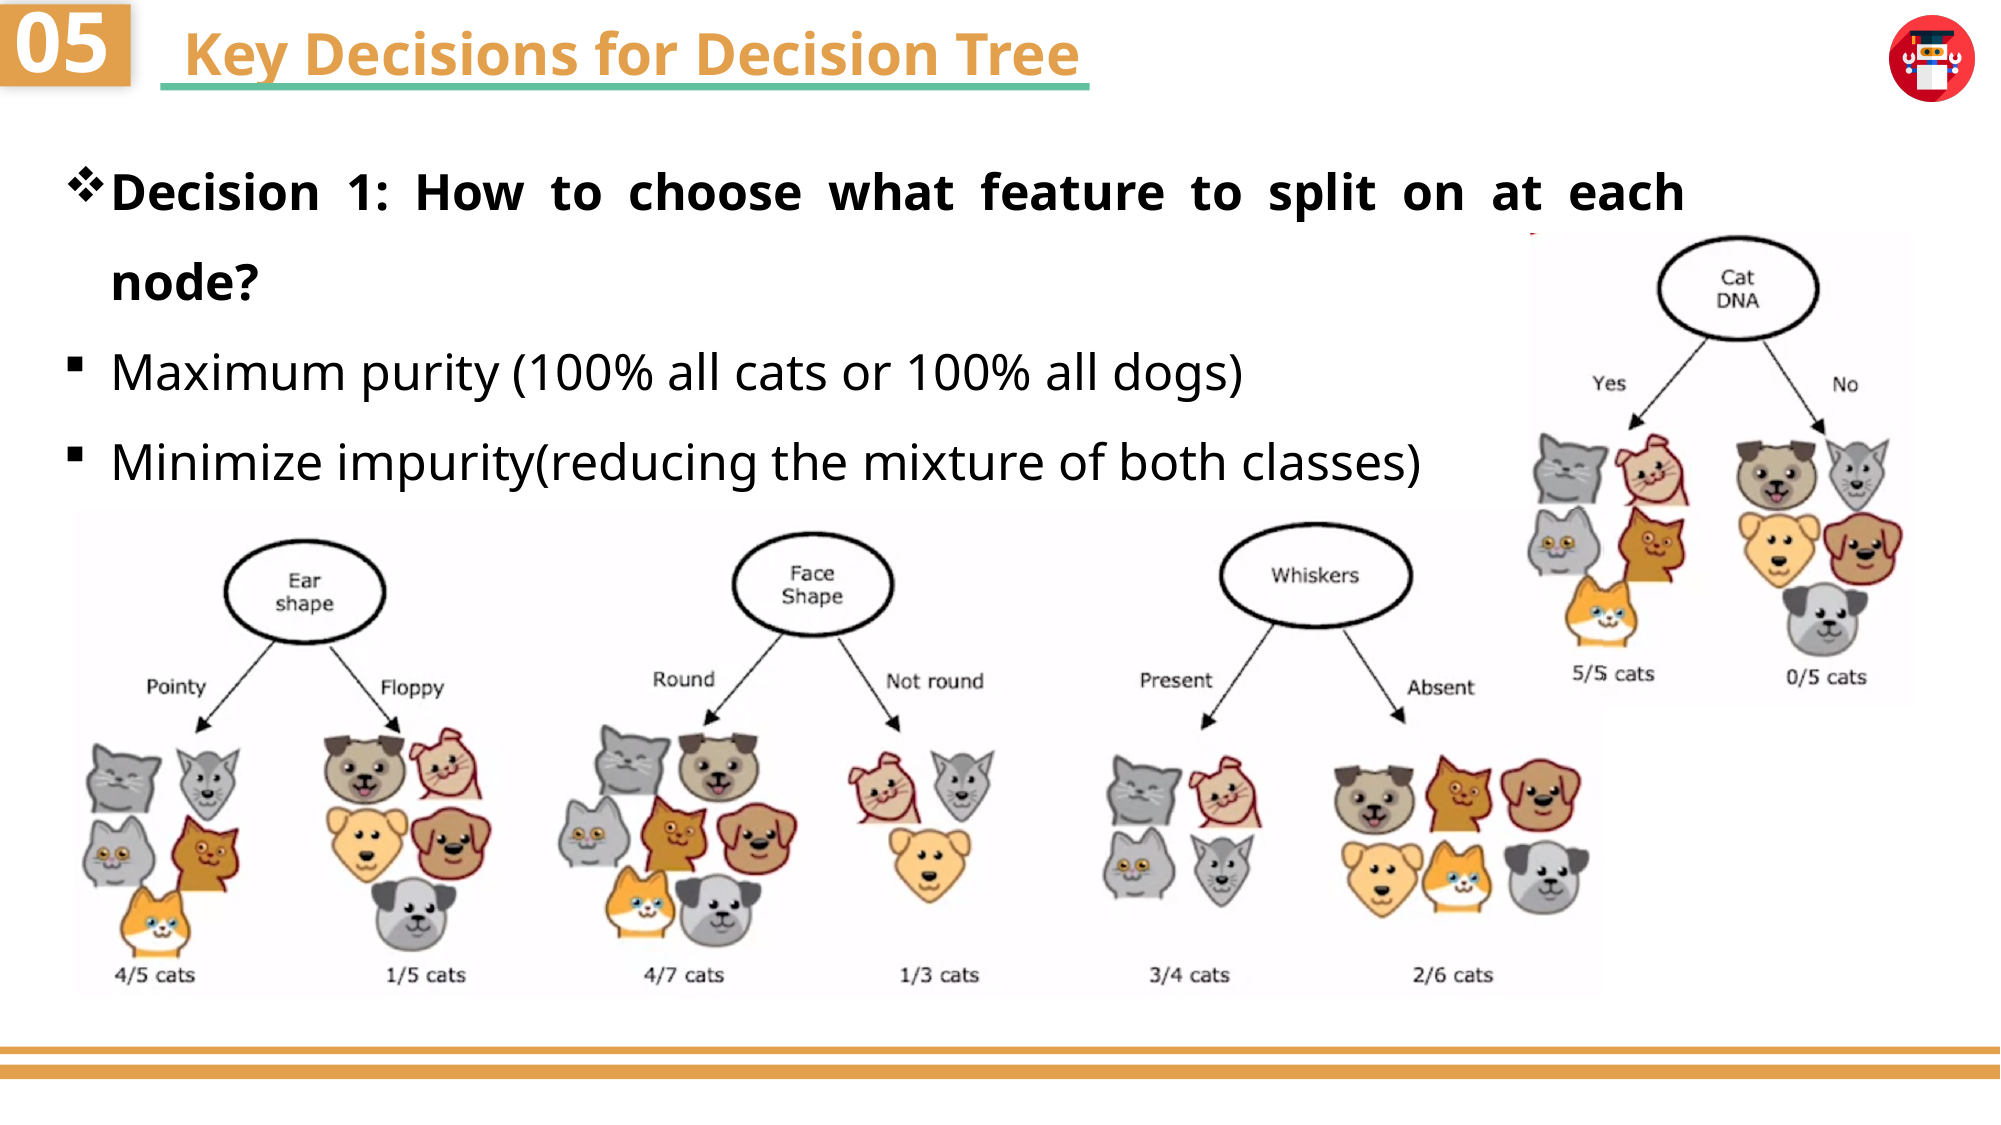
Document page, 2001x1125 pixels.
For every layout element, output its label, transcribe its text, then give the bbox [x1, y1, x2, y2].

picture [74, 233, 1914, 1011]
list 05 [0, 4, 131, 87]
text_box Decision 1: How to choose what feature to split on at each node? Maximum purity (100% all cats or 100% all dogs) Minimize impurity(reducing the mixture of both classes) [48, 123, 1703, 499]
picture [1889, 15, 1975, 102]
list Key Decisions for Decision Tree [168, 0, 1639, 117]
text_box [159, 82, 1091, 92]
